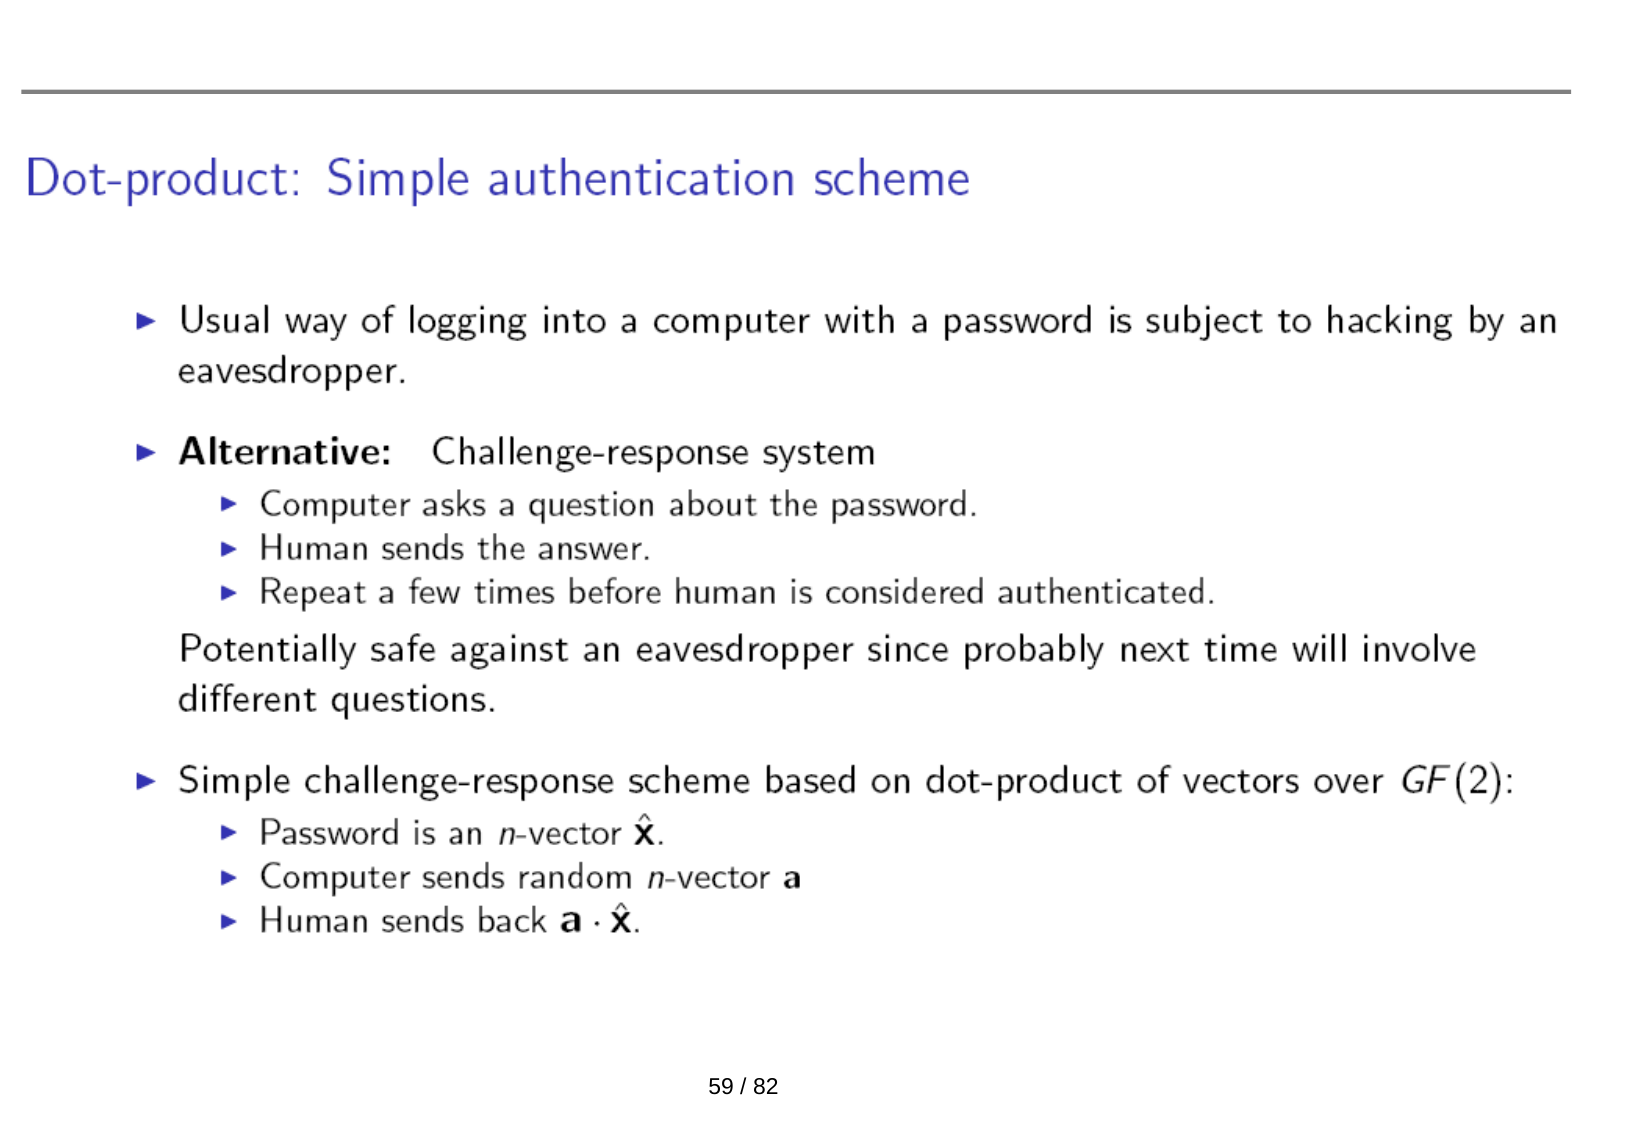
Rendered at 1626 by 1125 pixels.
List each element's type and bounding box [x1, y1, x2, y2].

picture [4, 136, 1621, 989]
